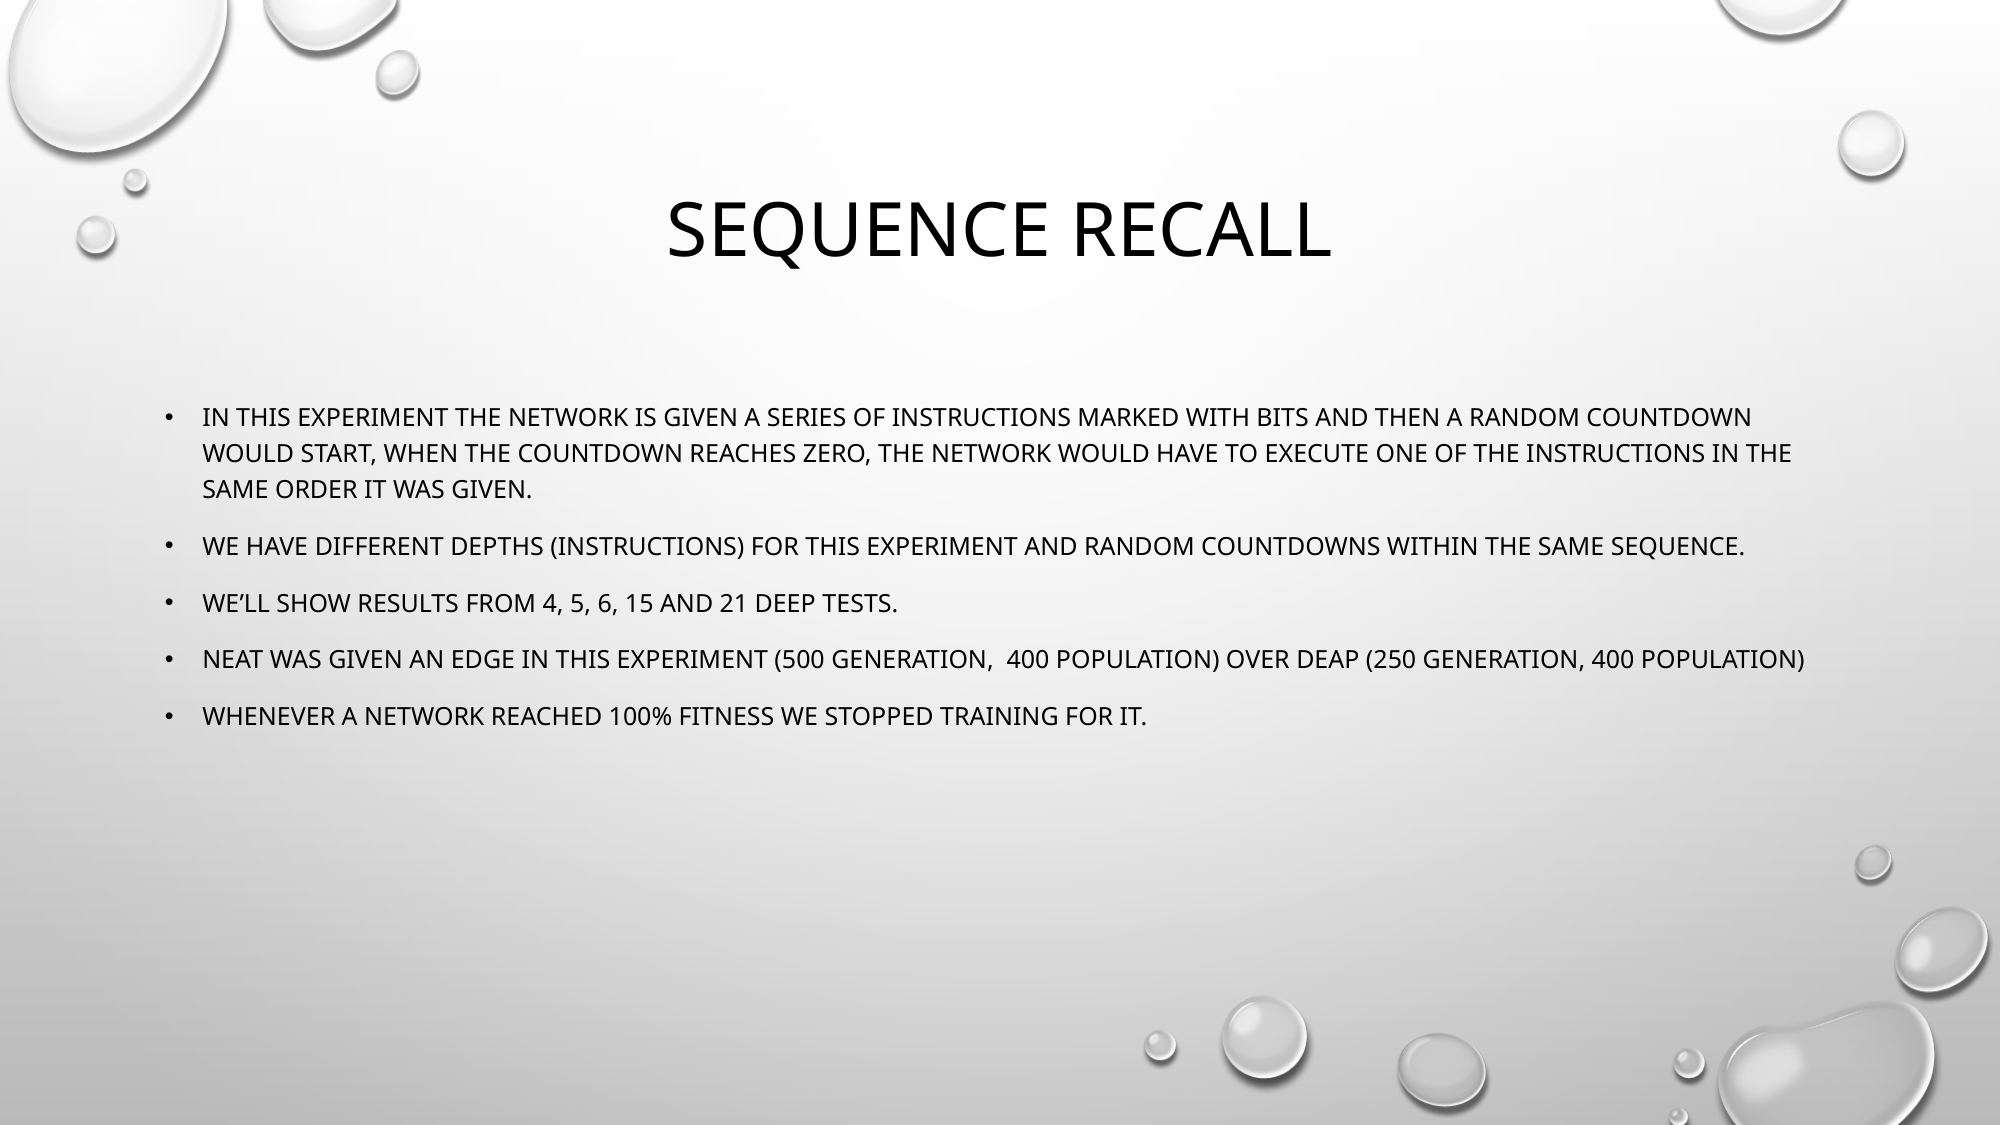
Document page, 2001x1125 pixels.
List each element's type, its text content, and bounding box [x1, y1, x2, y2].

list In this experiment the network is given a series of instructions marked with bits and then a random countdown would start, when the countdown reaches zero, the network would have to execute one of the instructions in the same order it was given. We have different depths (instructions) for this experiment and random countdowns within the same sequence. We’ll show results from 4, 5, 6, 15 and 21 deep tests. NEAT was given an edge in this experiment (500 generation, 400 population) over DEAP (250 generation, 400 population) Whenever a network reached 100% fitness we stopped training for it. [149, 388, 1850, 950]
title Sequence recall [149, 101, 1851, 364]
picture [0, 0, 2000, 1125]
